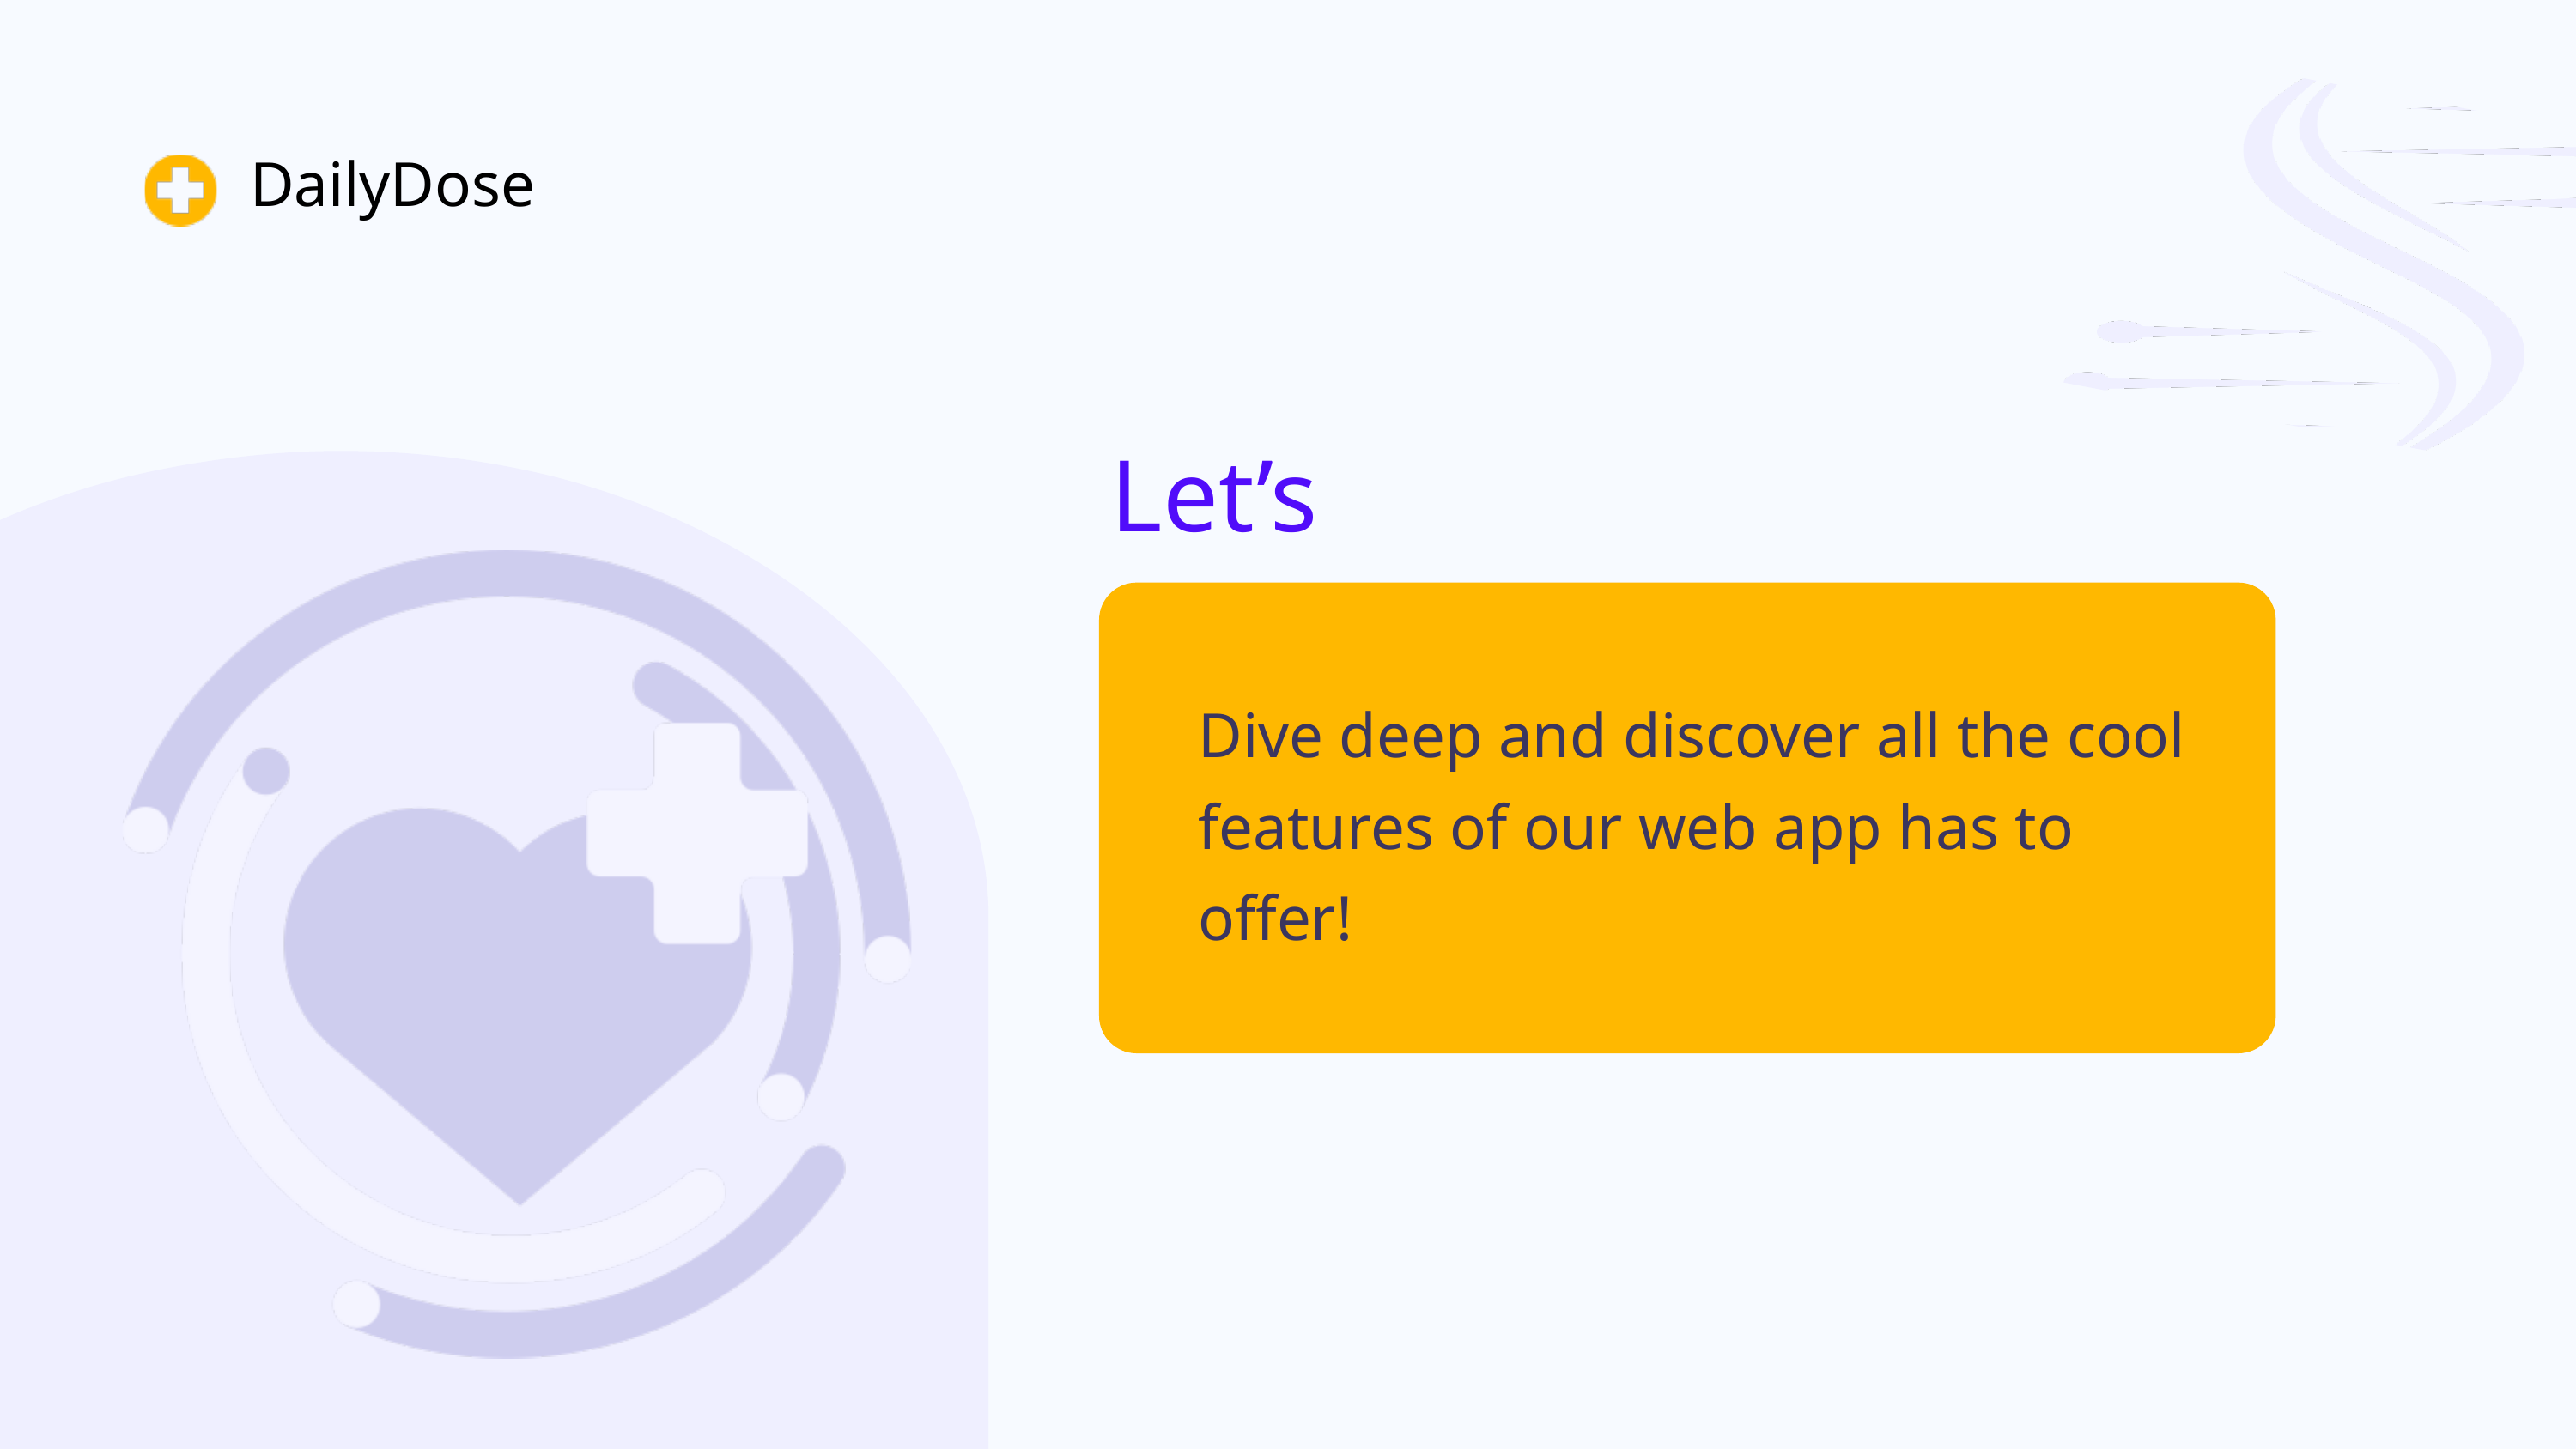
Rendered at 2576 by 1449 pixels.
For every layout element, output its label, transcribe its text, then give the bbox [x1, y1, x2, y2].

text_box DailyDose [250, 152, 734, 220]
text_box [2063, 45, 2576, 479]
text_box Let’s [1110, 413, 1716, 552]
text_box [0, 451, 989, 1449]
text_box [1098, 582, 2276, 1054]
text_box [144, 155, 217, 227]
